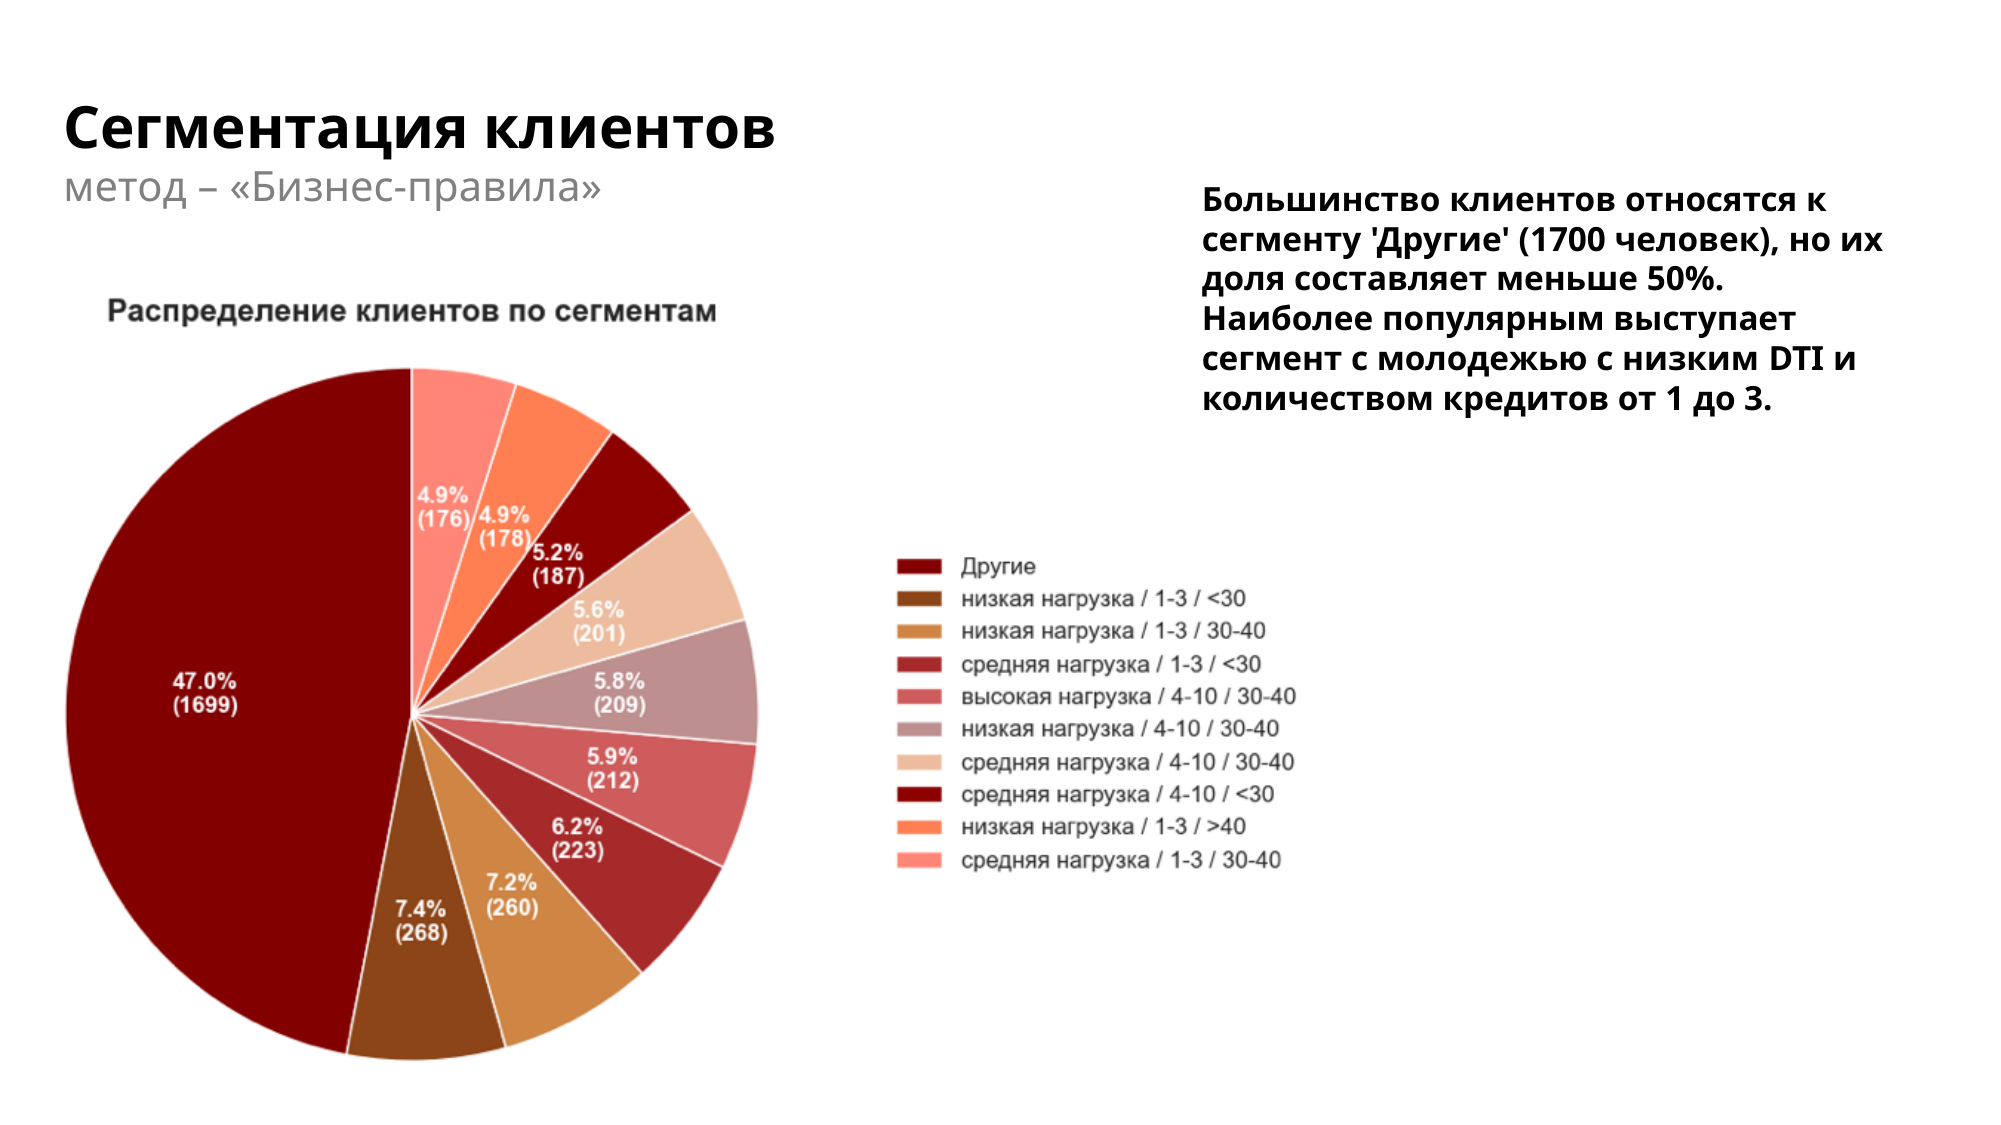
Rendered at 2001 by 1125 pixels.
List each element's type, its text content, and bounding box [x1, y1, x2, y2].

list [58, 288, 1305, 1068]
text_box Большинство клиентов относятся к сегменту 'Другие' (1700 человек), но их доля составляет меньше 50%. Наиболее популярным выступает сегмент с молодежью с низким DTI и количеством кредитов от 1 до 3. [1201, 151, 1942, 429]
text_box Сегментация клиентов метод – «Бизнес-правила» [48, 88, 911, 212]
